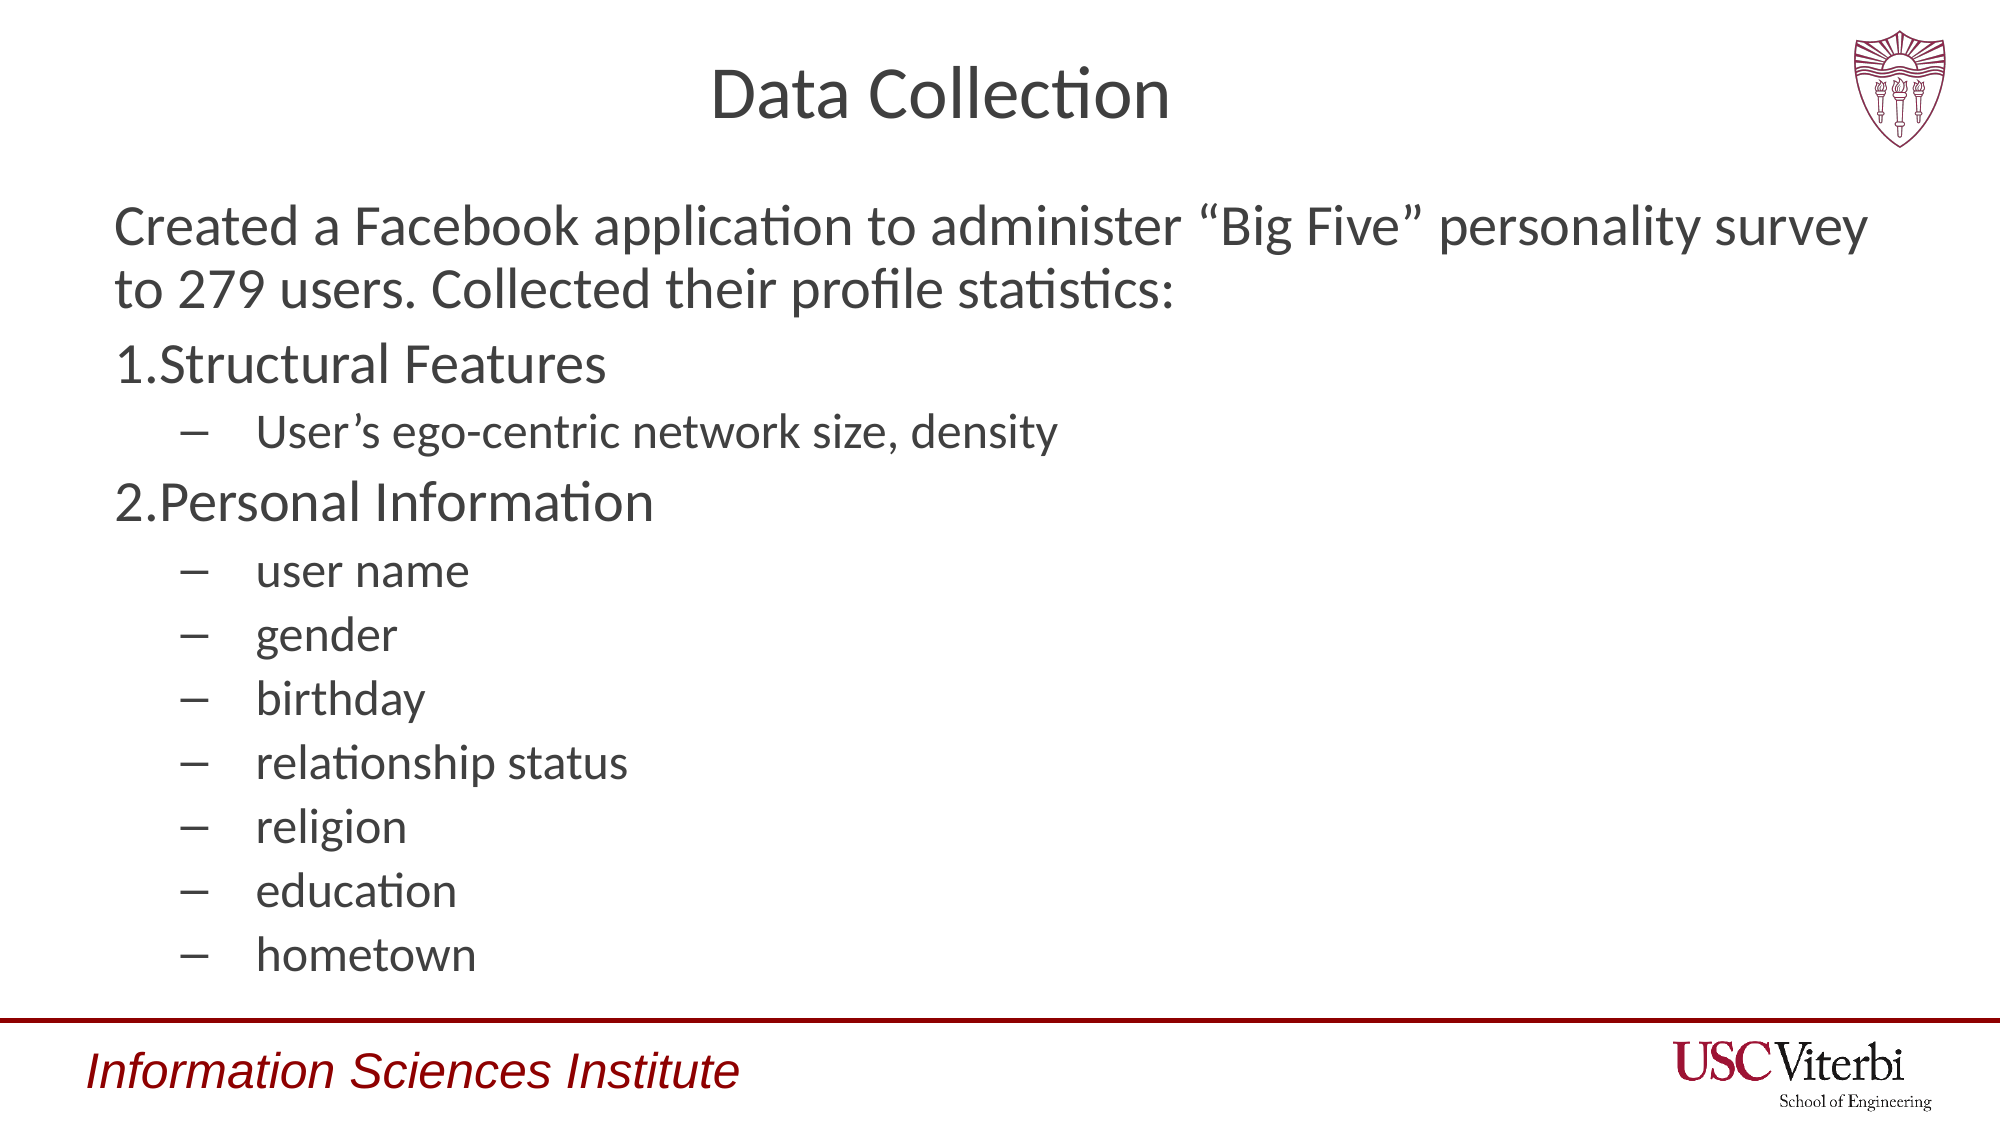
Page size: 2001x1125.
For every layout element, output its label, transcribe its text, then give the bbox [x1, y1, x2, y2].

picture [1824, 13, 1975, 164]
list Created a Facebook application to administer “Big Five” personality survey to 279 users. Collected their profile statistics: Structural Features User’s ego-centric network size, density Personal Information user name gender birthday relationship status religion education hometown [99, 187, 1902, 1005]
title Data Collection [99, 35, 1783, 141]
picture [1641, 1027, 1964, 1118]
